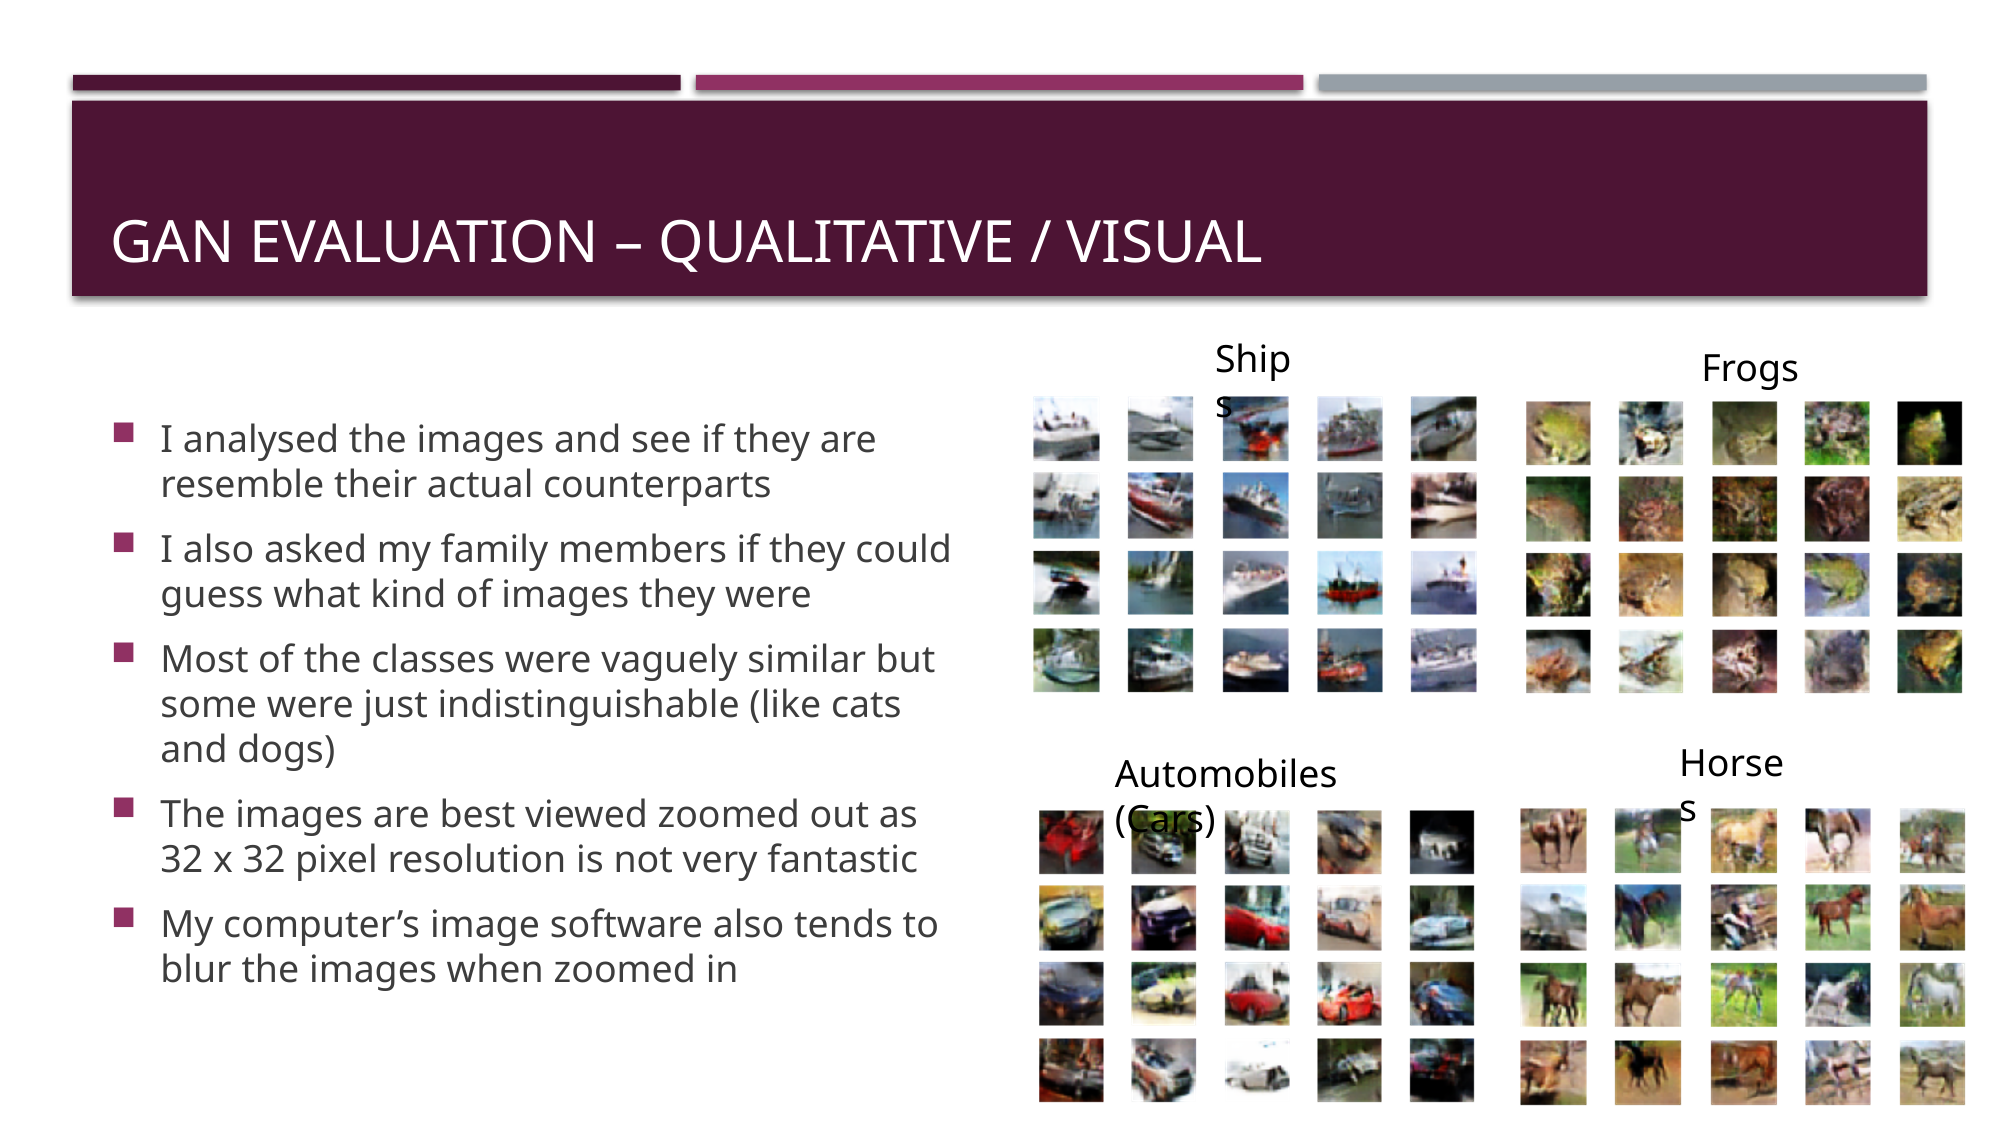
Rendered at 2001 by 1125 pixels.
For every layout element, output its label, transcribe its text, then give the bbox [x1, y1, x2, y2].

text_box Horses [1664, 731, 1817, 789]
text_box Automobiles (Cars) [1099, 743, 1434, 789]
picture [1508, 791, 1973, 1119]
text_box Ships [1200, 327, 1309, 380]
list I analysed the images and see if they are resemble their actual counterparts I also asked my family members if they could guess what kind of images they were Most of the classes were vaguely similar but some were just indistinguishable (like cats and dogs) The images are best viewed zoomed out as 32 x 32 pixel resolution is not very fantastic My computer’s image software also tends to blur the images when zoomed in [95, 357, 977, 1047]
text_box Frogs [1686, 336, 1817, 378]
title Gan Evaluation – Qualitative / Visual [95, 115, 1905, 282]
picture [1509, 380, 1973, 707]
picture [1022, 382, 1486, 703]
picture [1022, 791, 1489, 1112]
